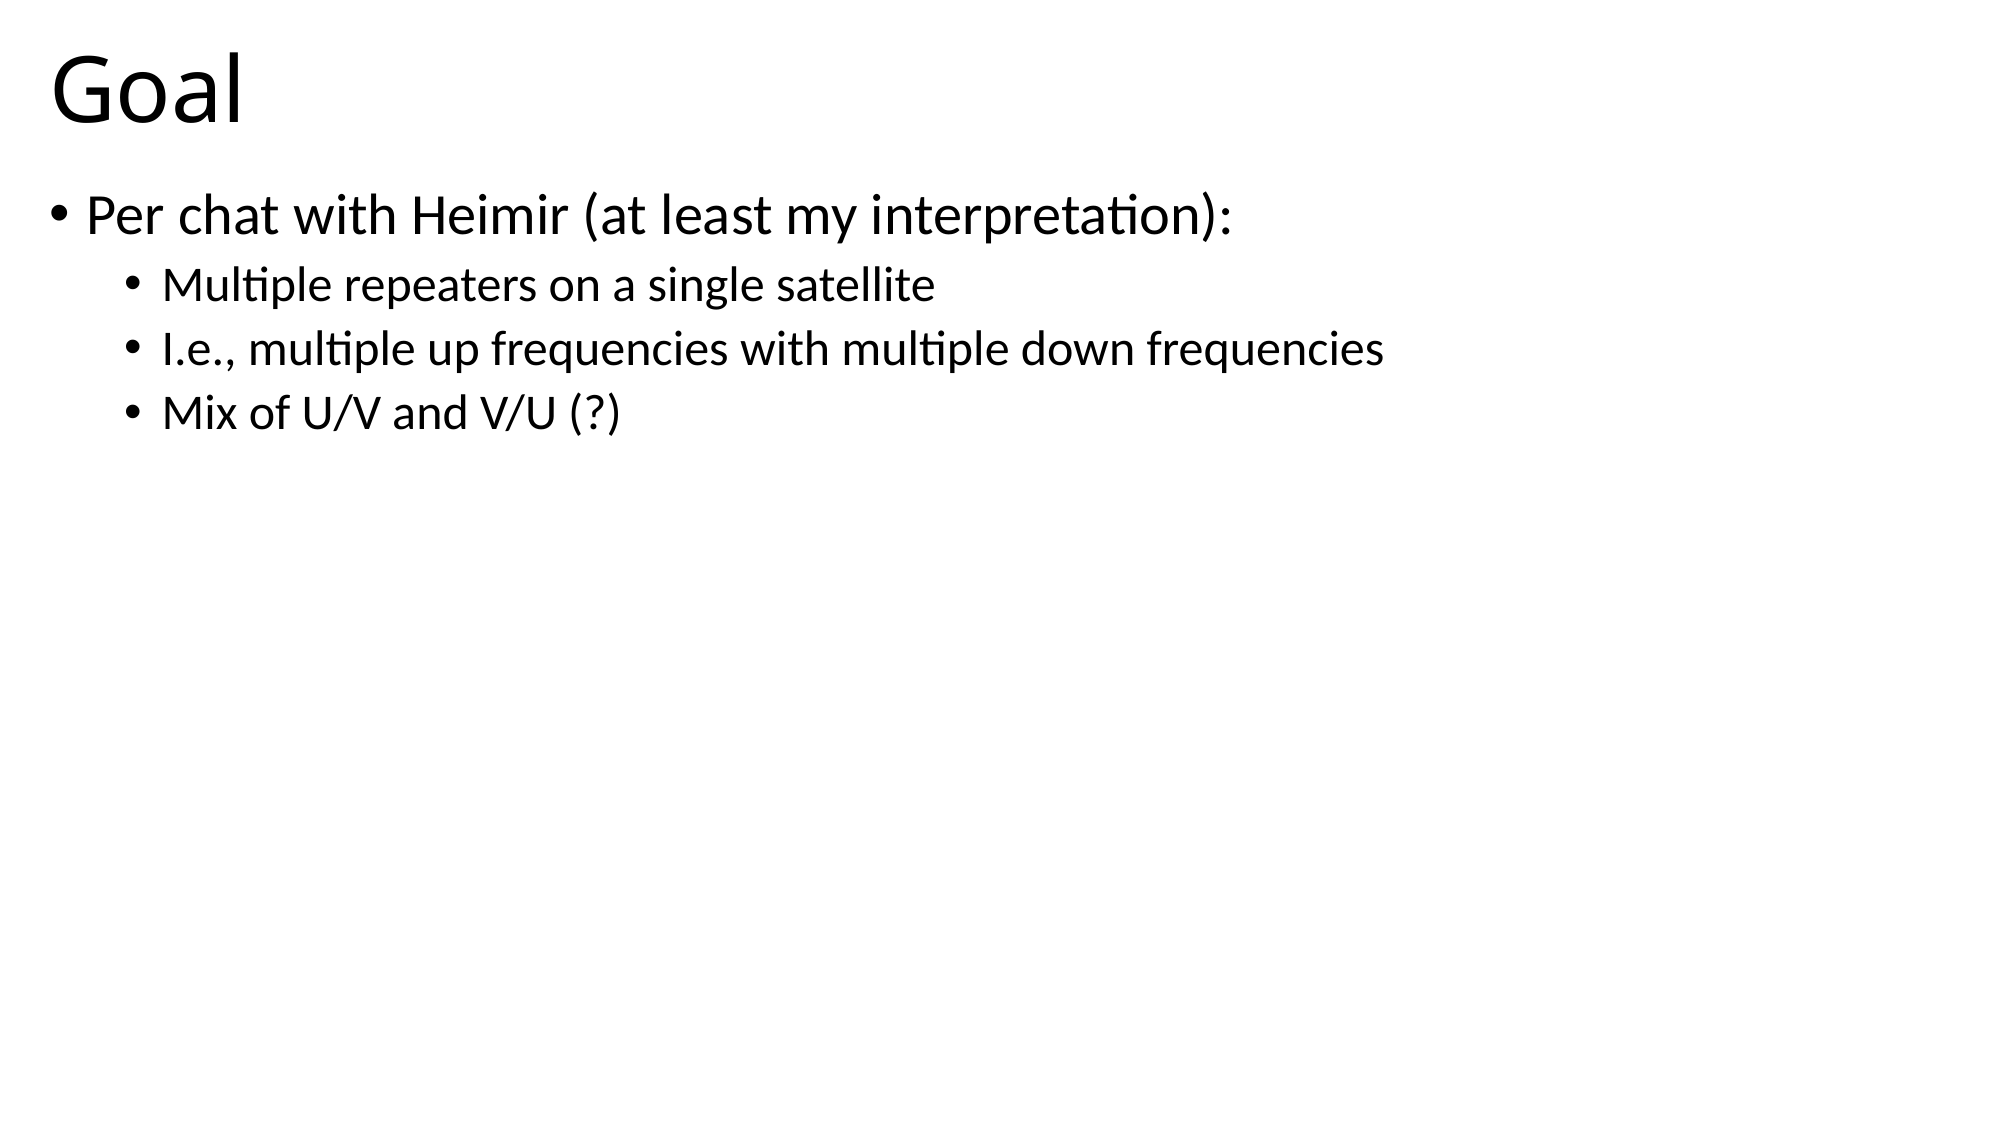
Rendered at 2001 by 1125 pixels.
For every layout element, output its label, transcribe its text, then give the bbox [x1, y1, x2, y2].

title Goal [34, 22, 1969, 163]
list Per chat with Heimir (at least my interpretation): Multiple repeaters on a single satellite I.e., multiple up frequencies with multiple down frequencies Mix of U/V and V/U (?) [34, 177, 1969, 1014]
